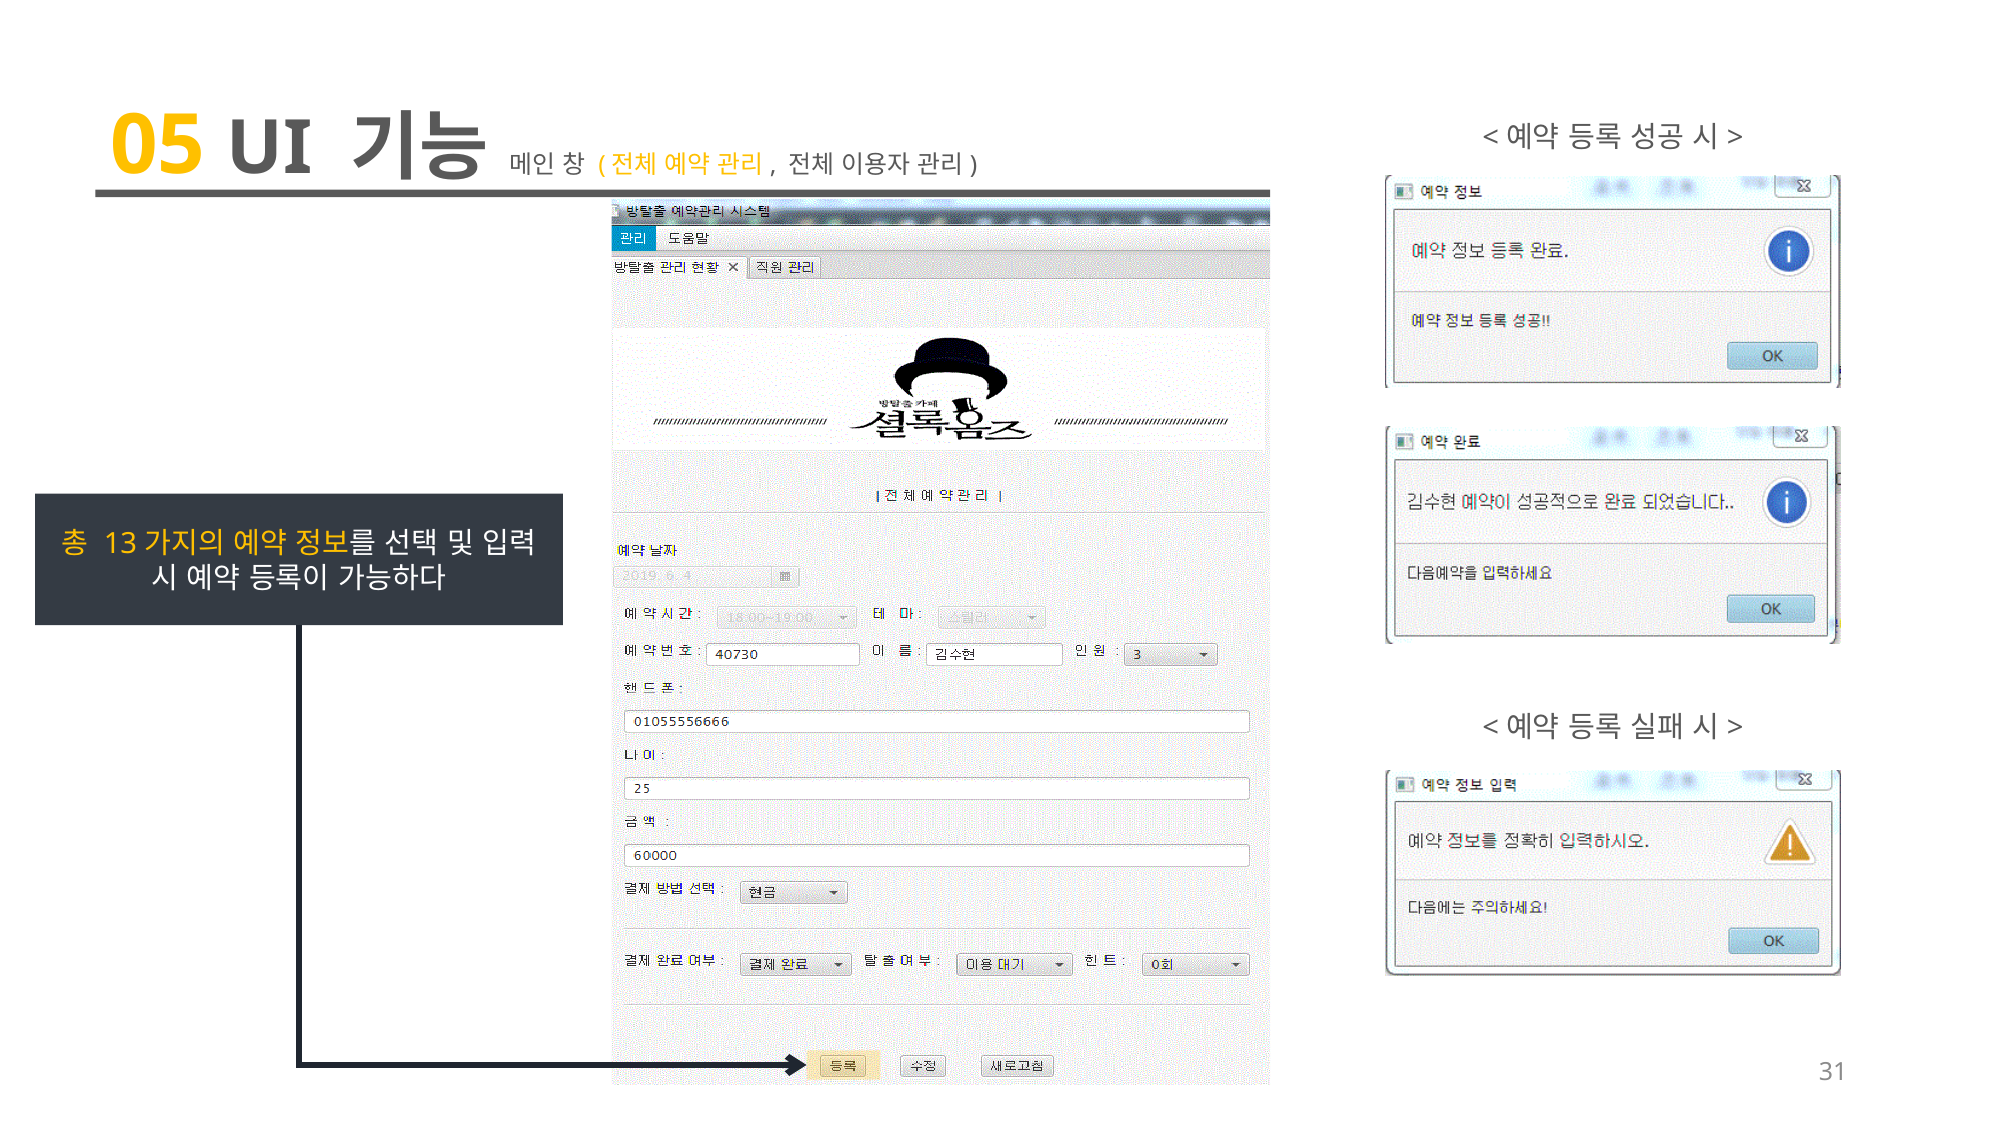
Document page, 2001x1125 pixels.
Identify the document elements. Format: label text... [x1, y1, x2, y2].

text_box [1128, 189, 1271, 198]
slide_number 31 [1412, 1042, 1863, 1103]
text_box 05 UI 기능 메인 창 (전체 예약 관리, 전체 이용자 관리) [95, 83, 1128, 198]
picture [1385, 426, 1841, 644]
text_box 총 13가지의 예약 정보를 선택 및 입력 시 예약 등록이 가능하다 [34, 493, 564, 626]
picture [1385, 770, 1841, 976]
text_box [611, 199, 1271, 1085]
text_box <예약 등록 성공 시> [1467, 110, 1759, 161]
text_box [332, 591, 773, 1099]
picture [1385, 175, 1841, 388]
text_box <예약 등록 실패 시> [1467, 700, 1759, 751]
